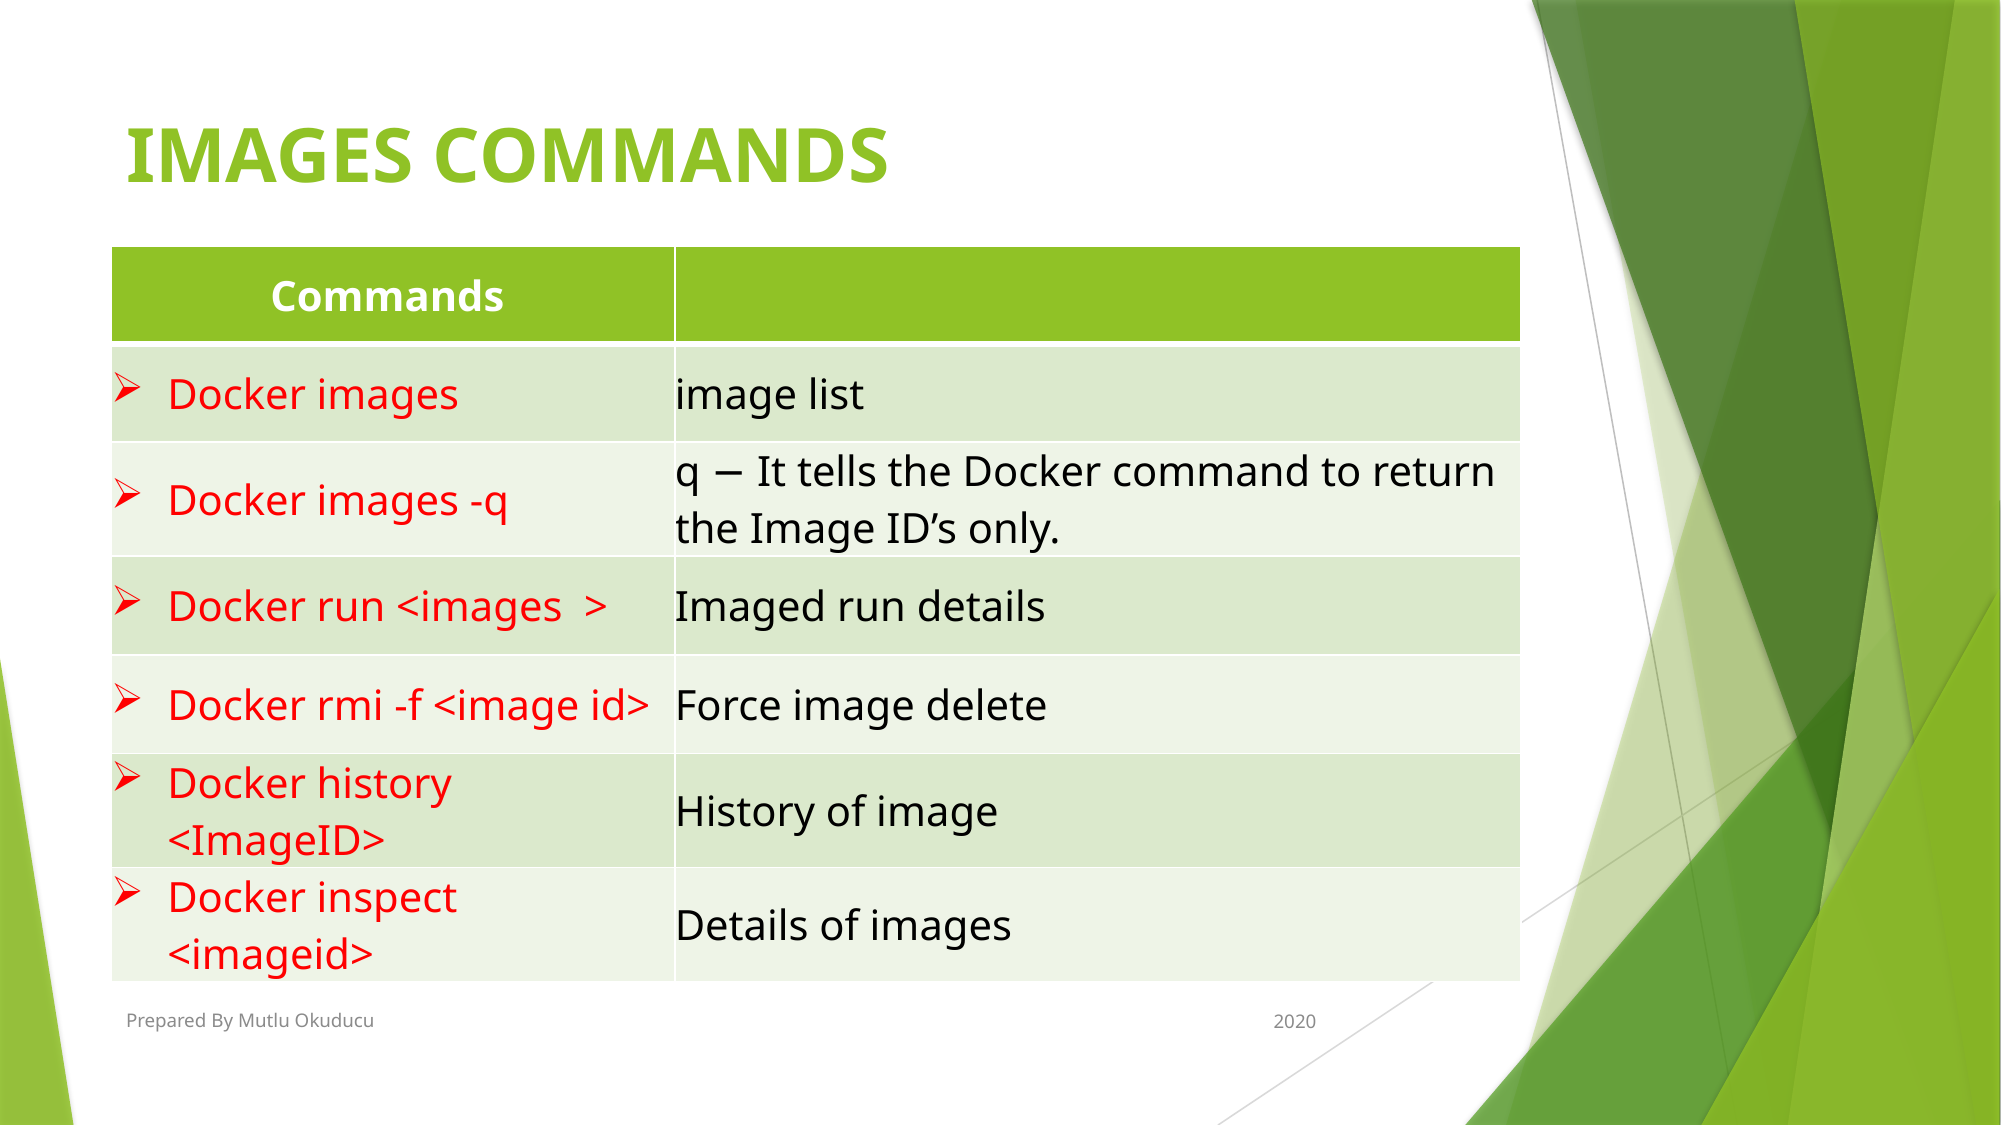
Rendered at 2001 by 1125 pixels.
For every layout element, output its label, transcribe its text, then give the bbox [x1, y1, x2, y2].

table_cell Force image delete [676, 656, 1520, 753]
table_cell Docker images [112, 347, 674, 441]
table_header [676, 247, 1520, 341]
table_cell q − It tells the Docker command to return the Image ID’s only. [676, 443, 1520, 555]
table_header Commands [112, 247, 674, 341]
table_cell image list [676, 347, 1520, 441]
text_box [774, 524, 1225, 586]
table_cell Docker run <images > [112, 557, 674, 654]
table_cell Docker rmi -f <image id> [112, 656, 674, 753]
table_cell Details of images [676, 868, 1520, 981]
footer Prepared By Mutlu Okuducu [111, 991, 1145, 1051]
table_cell Docker inspect <imageid> [112, 868, 674, 981]
slide_number 2020 [1181, 991, 1332, 1051]
table_cell Docker images -q [112, 443, 674, 555]
table_cell Docker history <ImageID> [112, 754, 674, 867]
table_cell History of image [676, 754, 1520, 867]
table_cell Imaged run details [676, 557, 1520, 654]
title Images commands [111, 99, 1522, 221]
